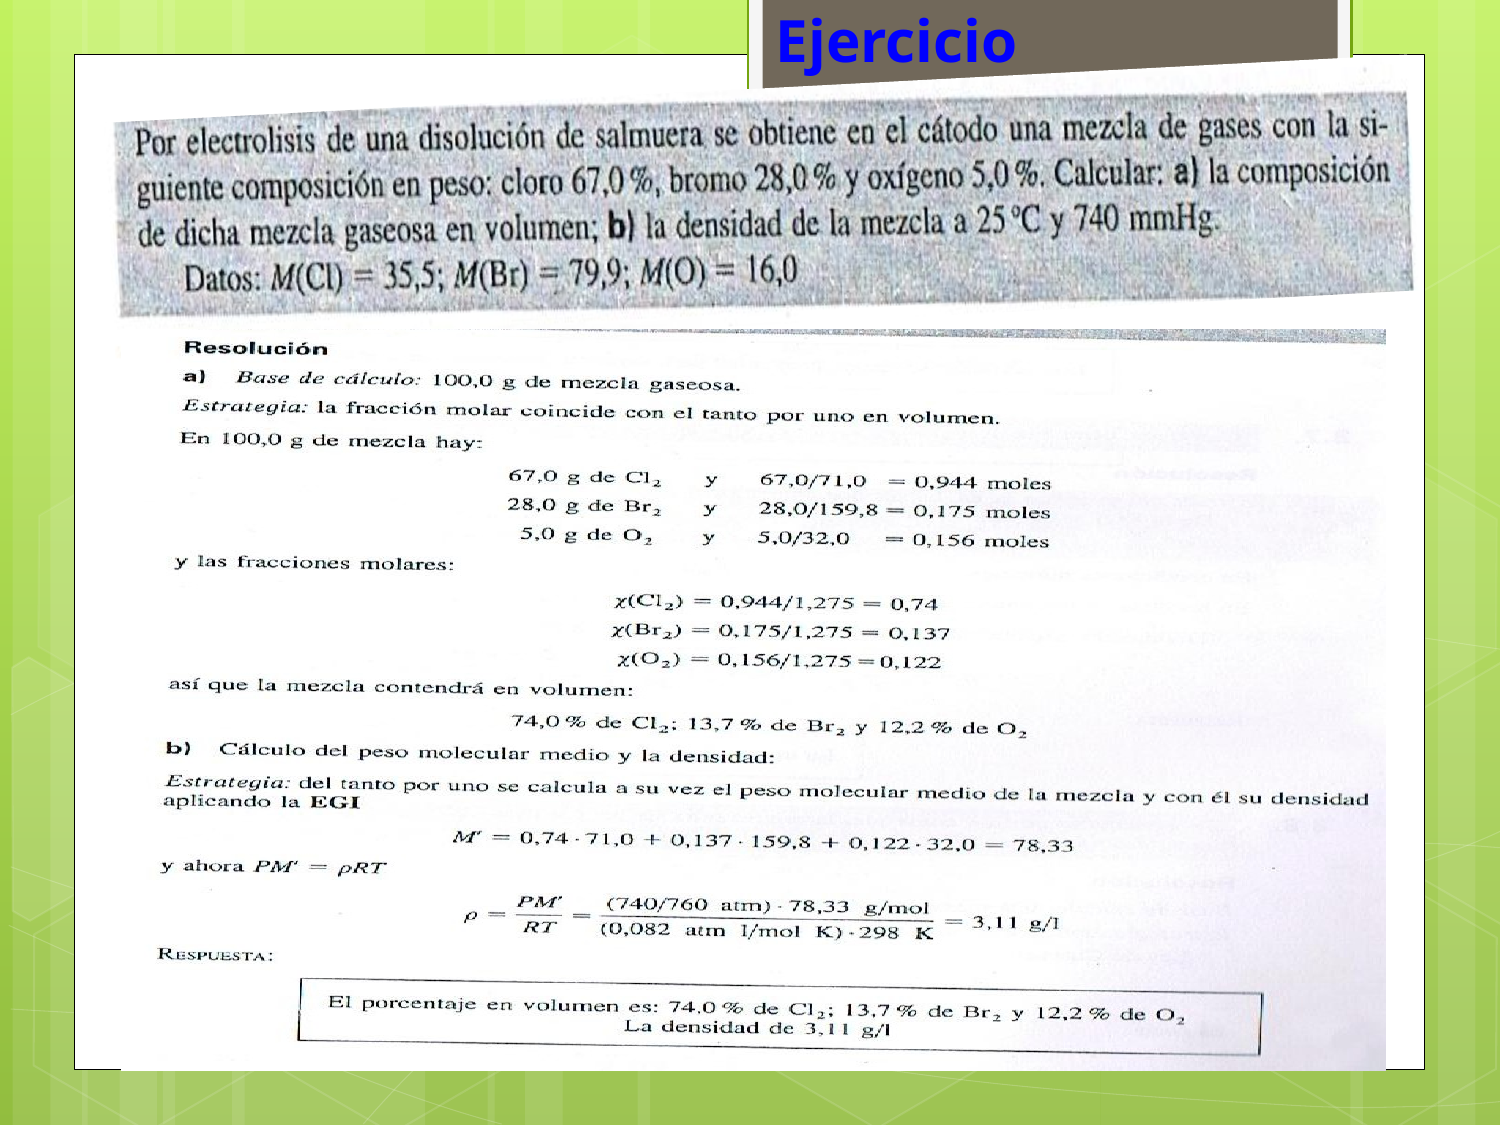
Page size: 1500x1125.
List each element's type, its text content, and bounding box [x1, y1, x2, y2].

text_box Ejercicio [761, 0, 1150, 82]
picture [105, 54, 1419, 1071]
